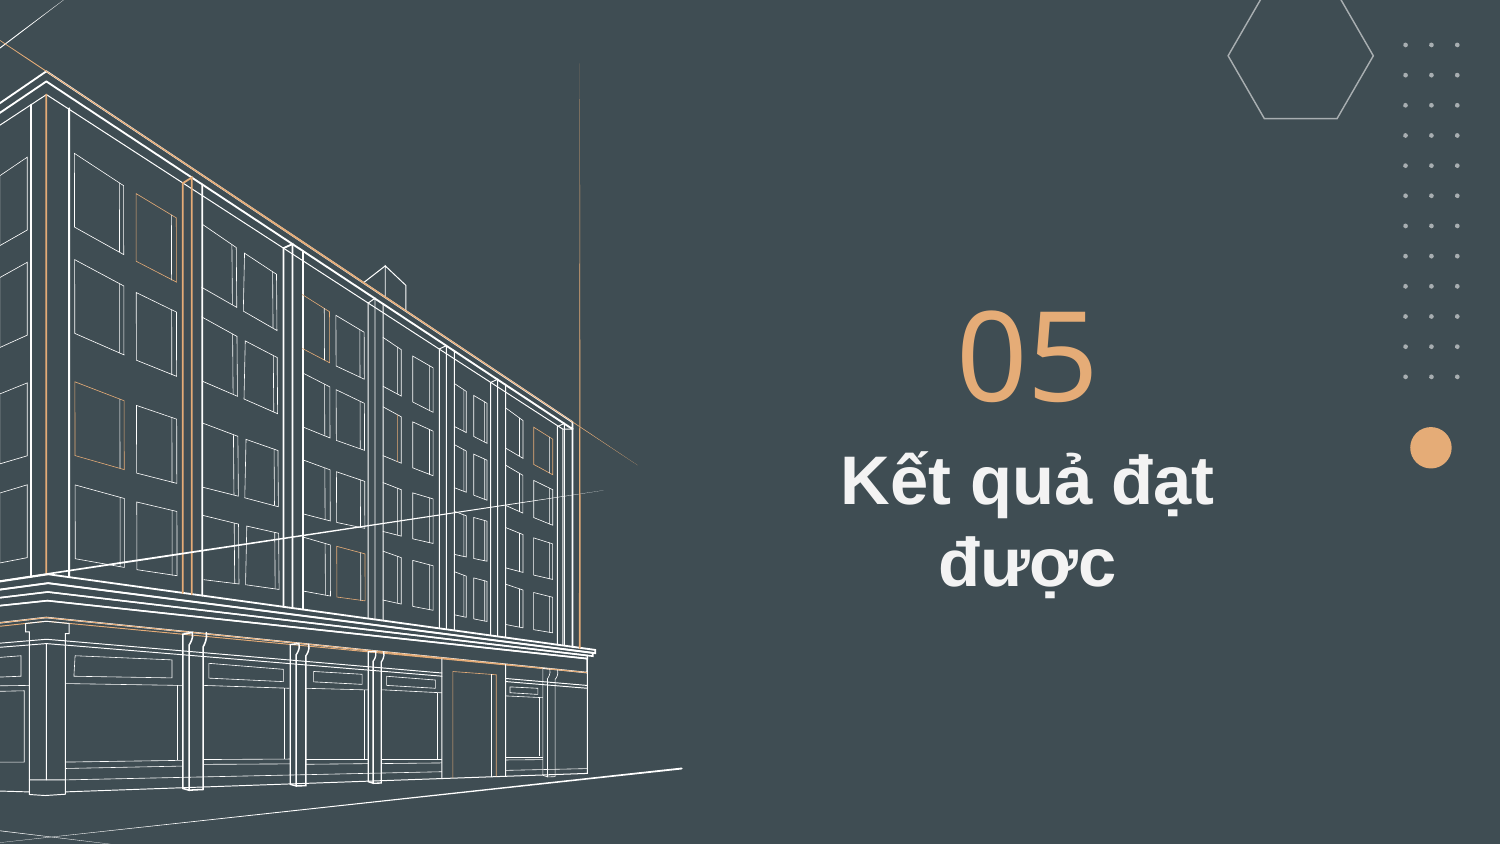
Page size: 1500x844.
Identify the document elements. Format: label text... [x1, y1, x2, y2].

text_box [1227, 0, 1375, 120]
text_box [1410, 427, 1452, 469]
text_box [1401, 42, 1460, 380]
title Kết quả đạt được [751, 408, 1304, 628]
title 05 [886, 293, 1169, 409]
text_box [0, 0, 683, 844]
